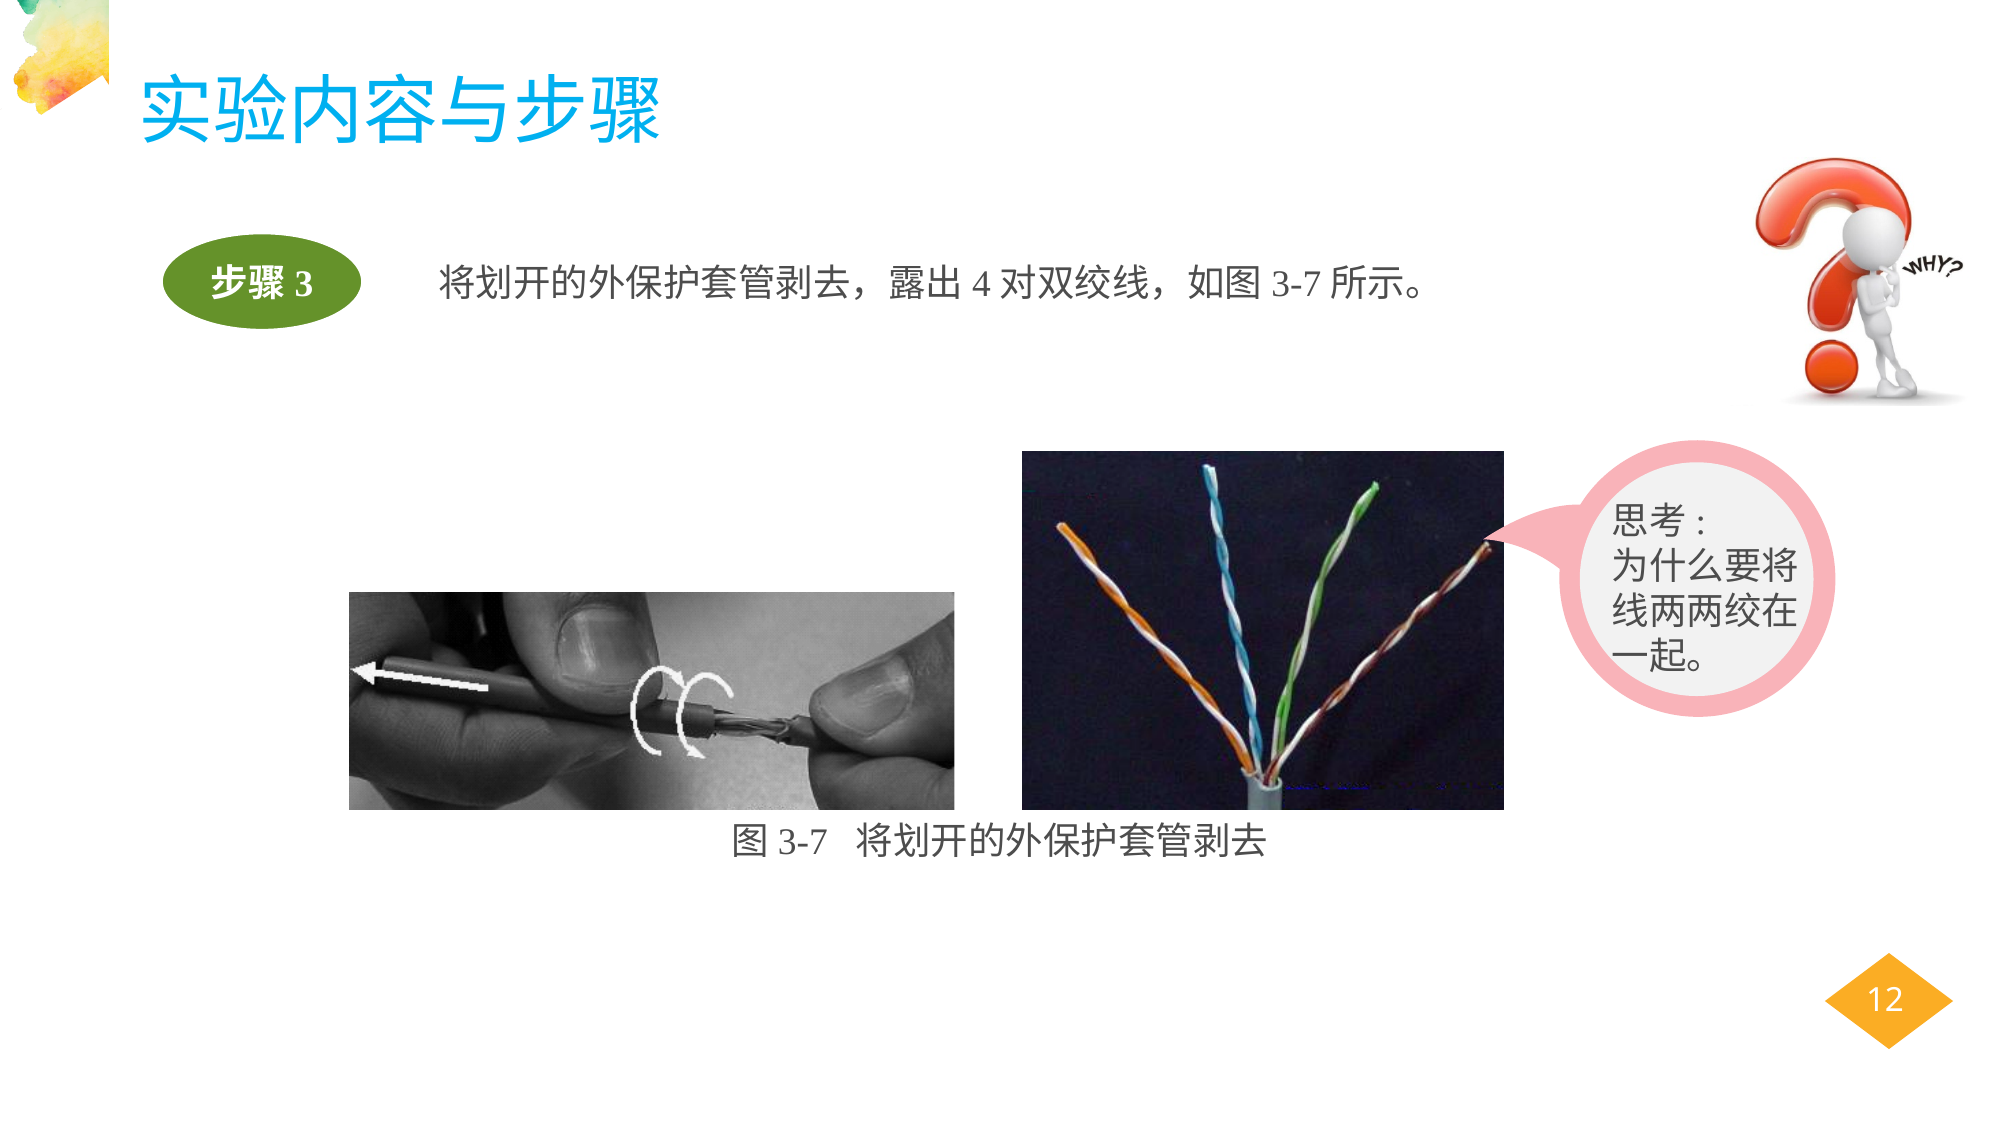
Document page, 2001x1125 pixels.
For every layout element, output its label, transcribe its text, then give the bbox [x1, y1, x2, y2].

text_box 实验内容与步骤 [123, 42, 1381, 184]
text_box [160, 232, 1425, 331]
picture [0, 0, 109, 142]
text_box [349, 450, 1504, 870]
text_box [1540, 157, 1995, 723]
